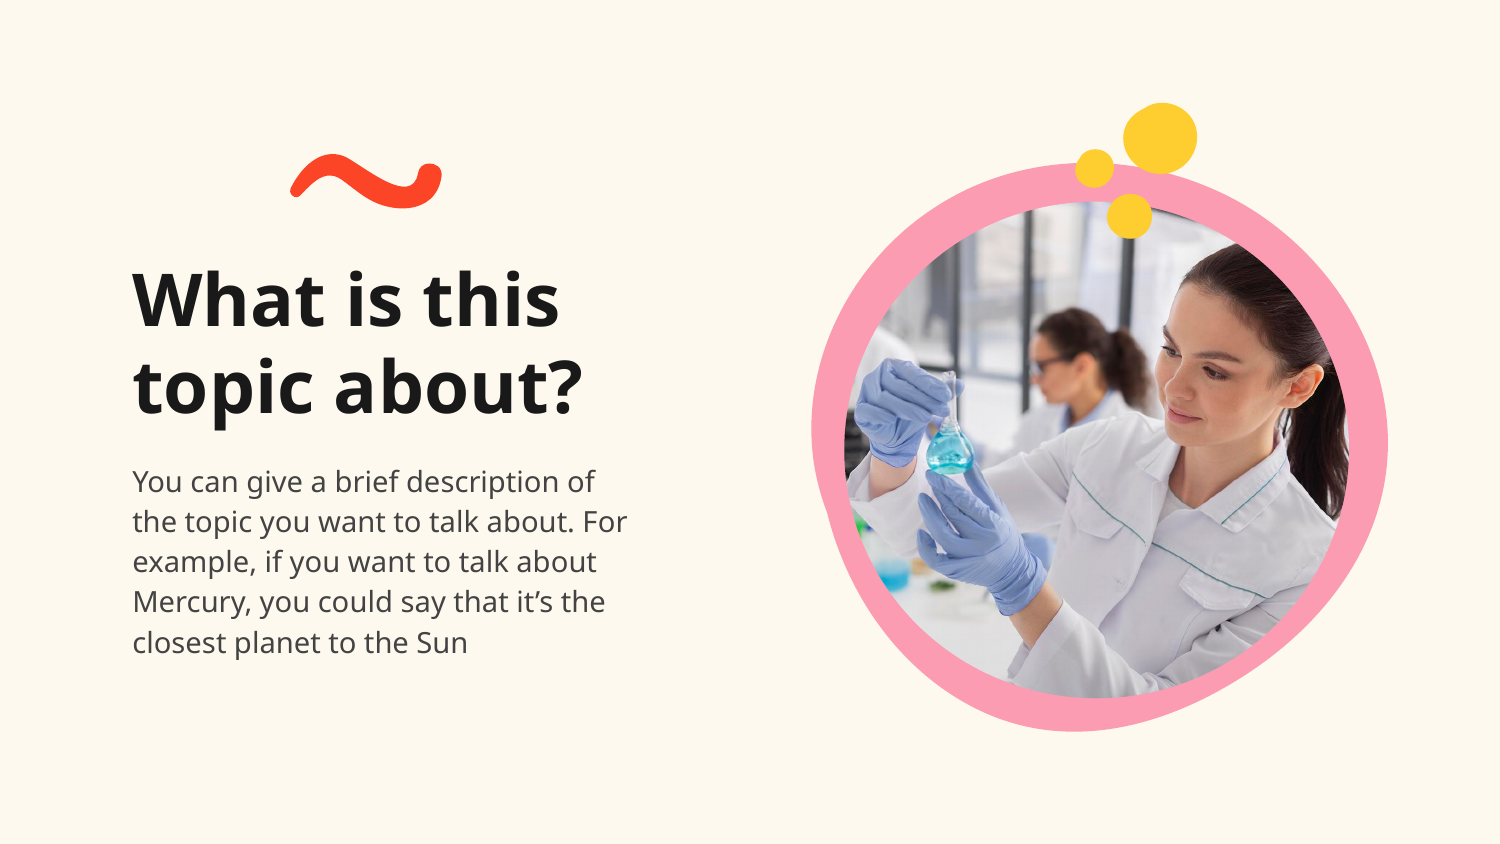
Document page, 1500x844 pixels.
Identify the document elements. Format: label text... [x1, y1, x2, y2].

title What is this topic about? [117, 229, 751, 444]
list You can give a brief description of the topic you want to talk about. For example, if you want to talk about Mercury, you could say that it’s the closest planet to the Sun [117, 444, 663, 756]
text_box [1074, 102, 1202, 240]
picture [843, 201, 1350, 699]
